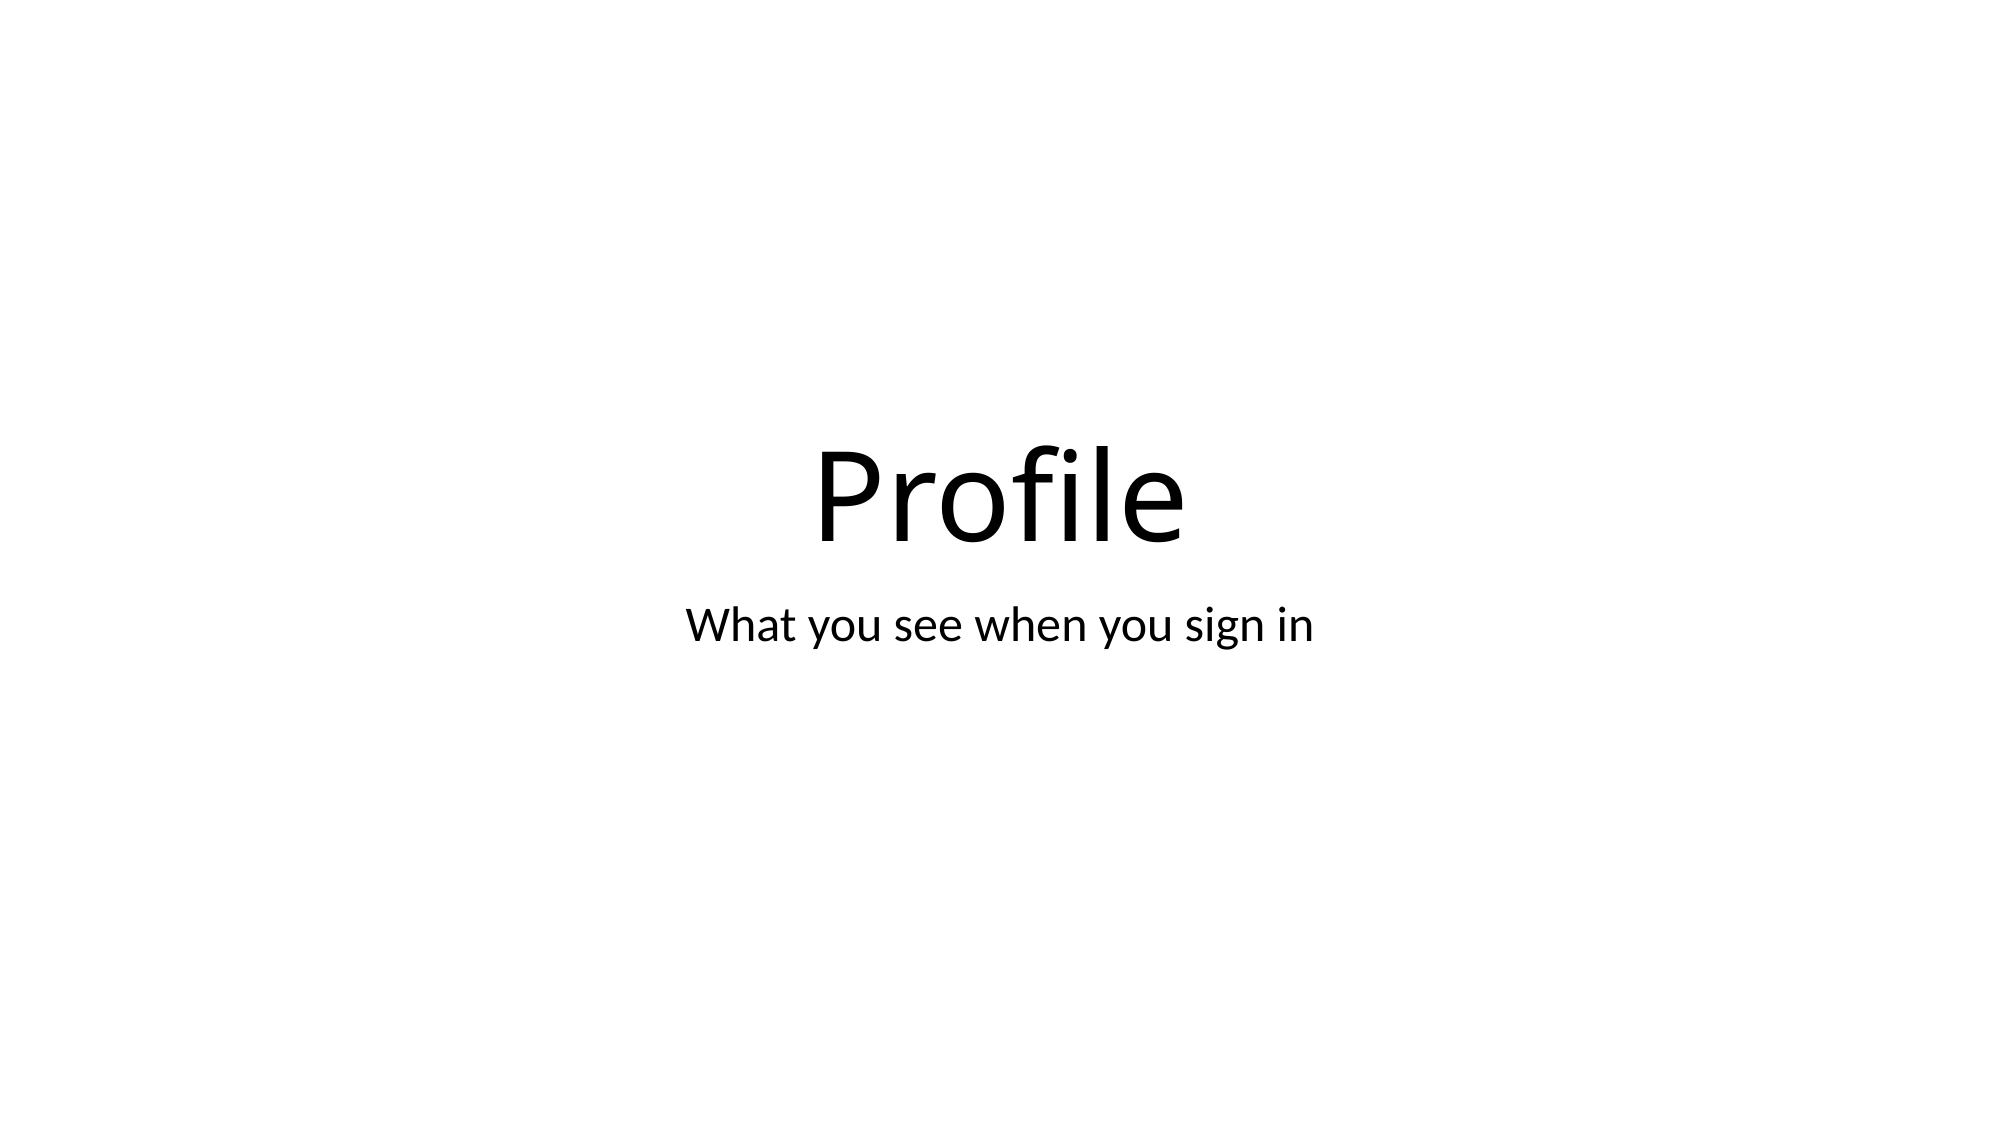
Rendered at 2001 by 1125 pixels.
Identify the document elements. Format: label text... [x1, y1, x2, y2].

title Profile [249, 184, 1750, 576]
subtitle What you see when you sign in [249, 590, 1750, 863]
